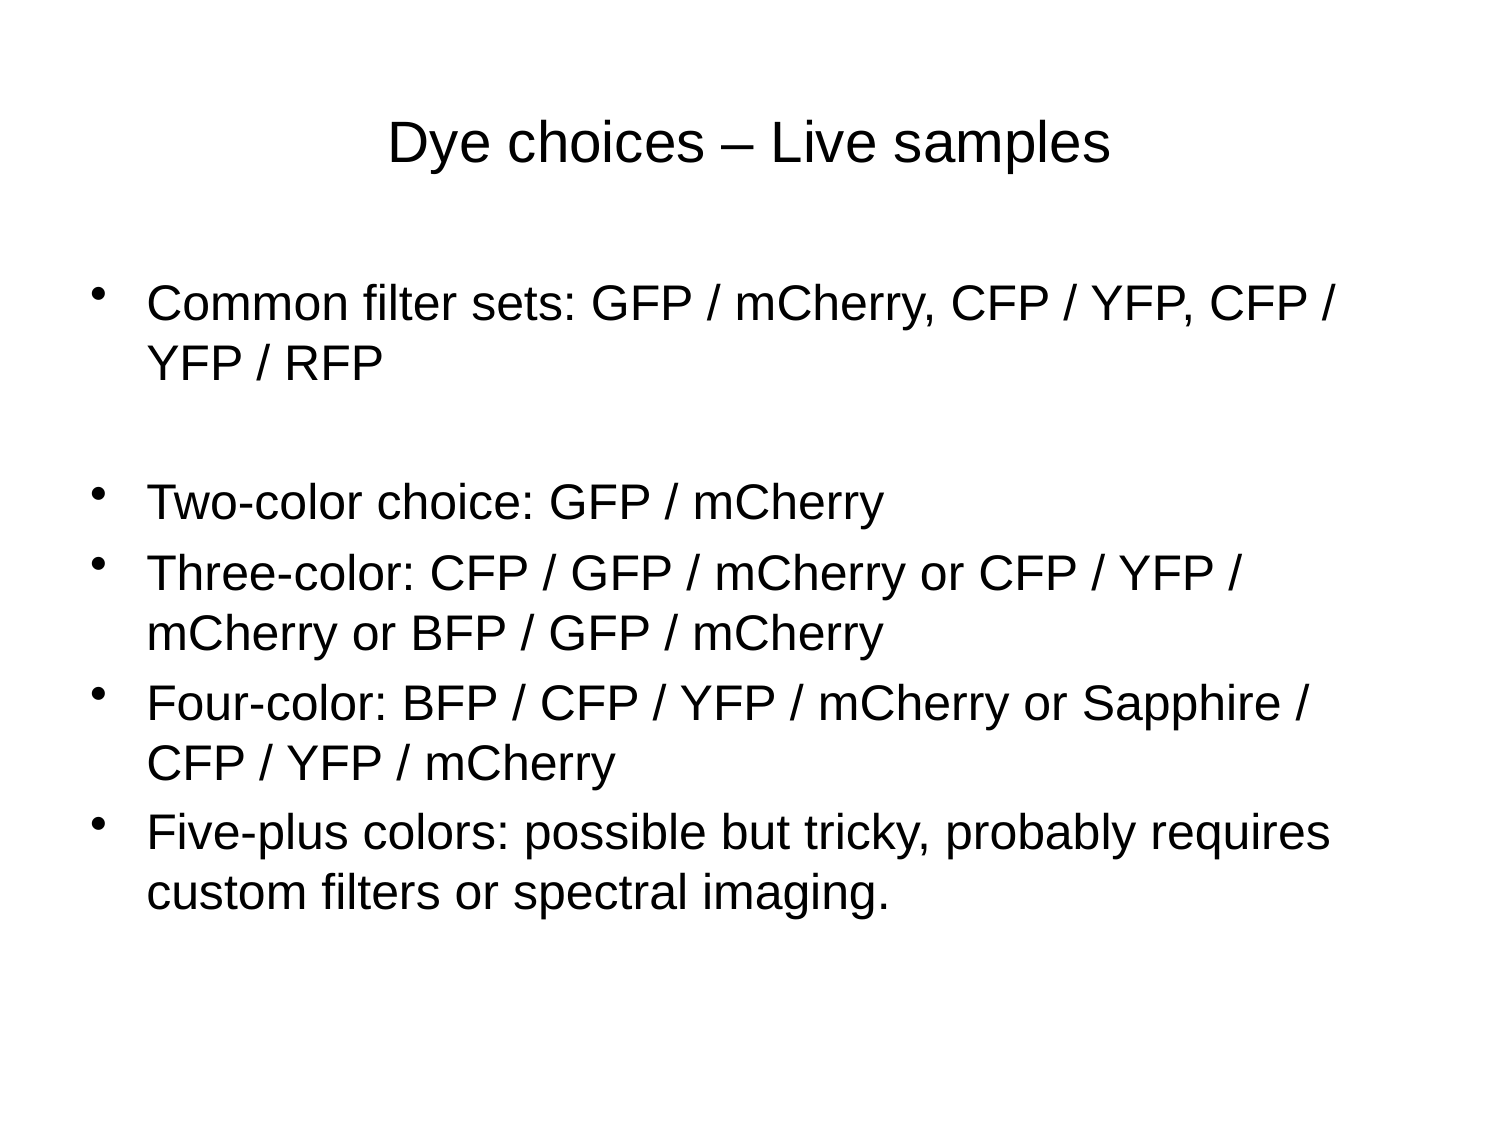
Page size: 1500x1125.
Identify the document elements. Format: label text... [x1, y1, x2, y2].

title Dye choices – Live samples [74, 44, 1426, 233]
list Common filter sets: GFP / mCherry, CFP / YFP, CFP / YFP / RFP Two-color choice: GFP / mCherry Three-color: CFP / GFP / mCherry or CFP / YFP / mCherry or BFP / GFP / mCherry Four-color: BFP / CFP / YFP / mCherry or Sapphire / CFP / YFP / mCherry Five-plus colors: possible but tricky, probably requires custom filters or spectral imaging. [74, 262, 1426, 1006]
